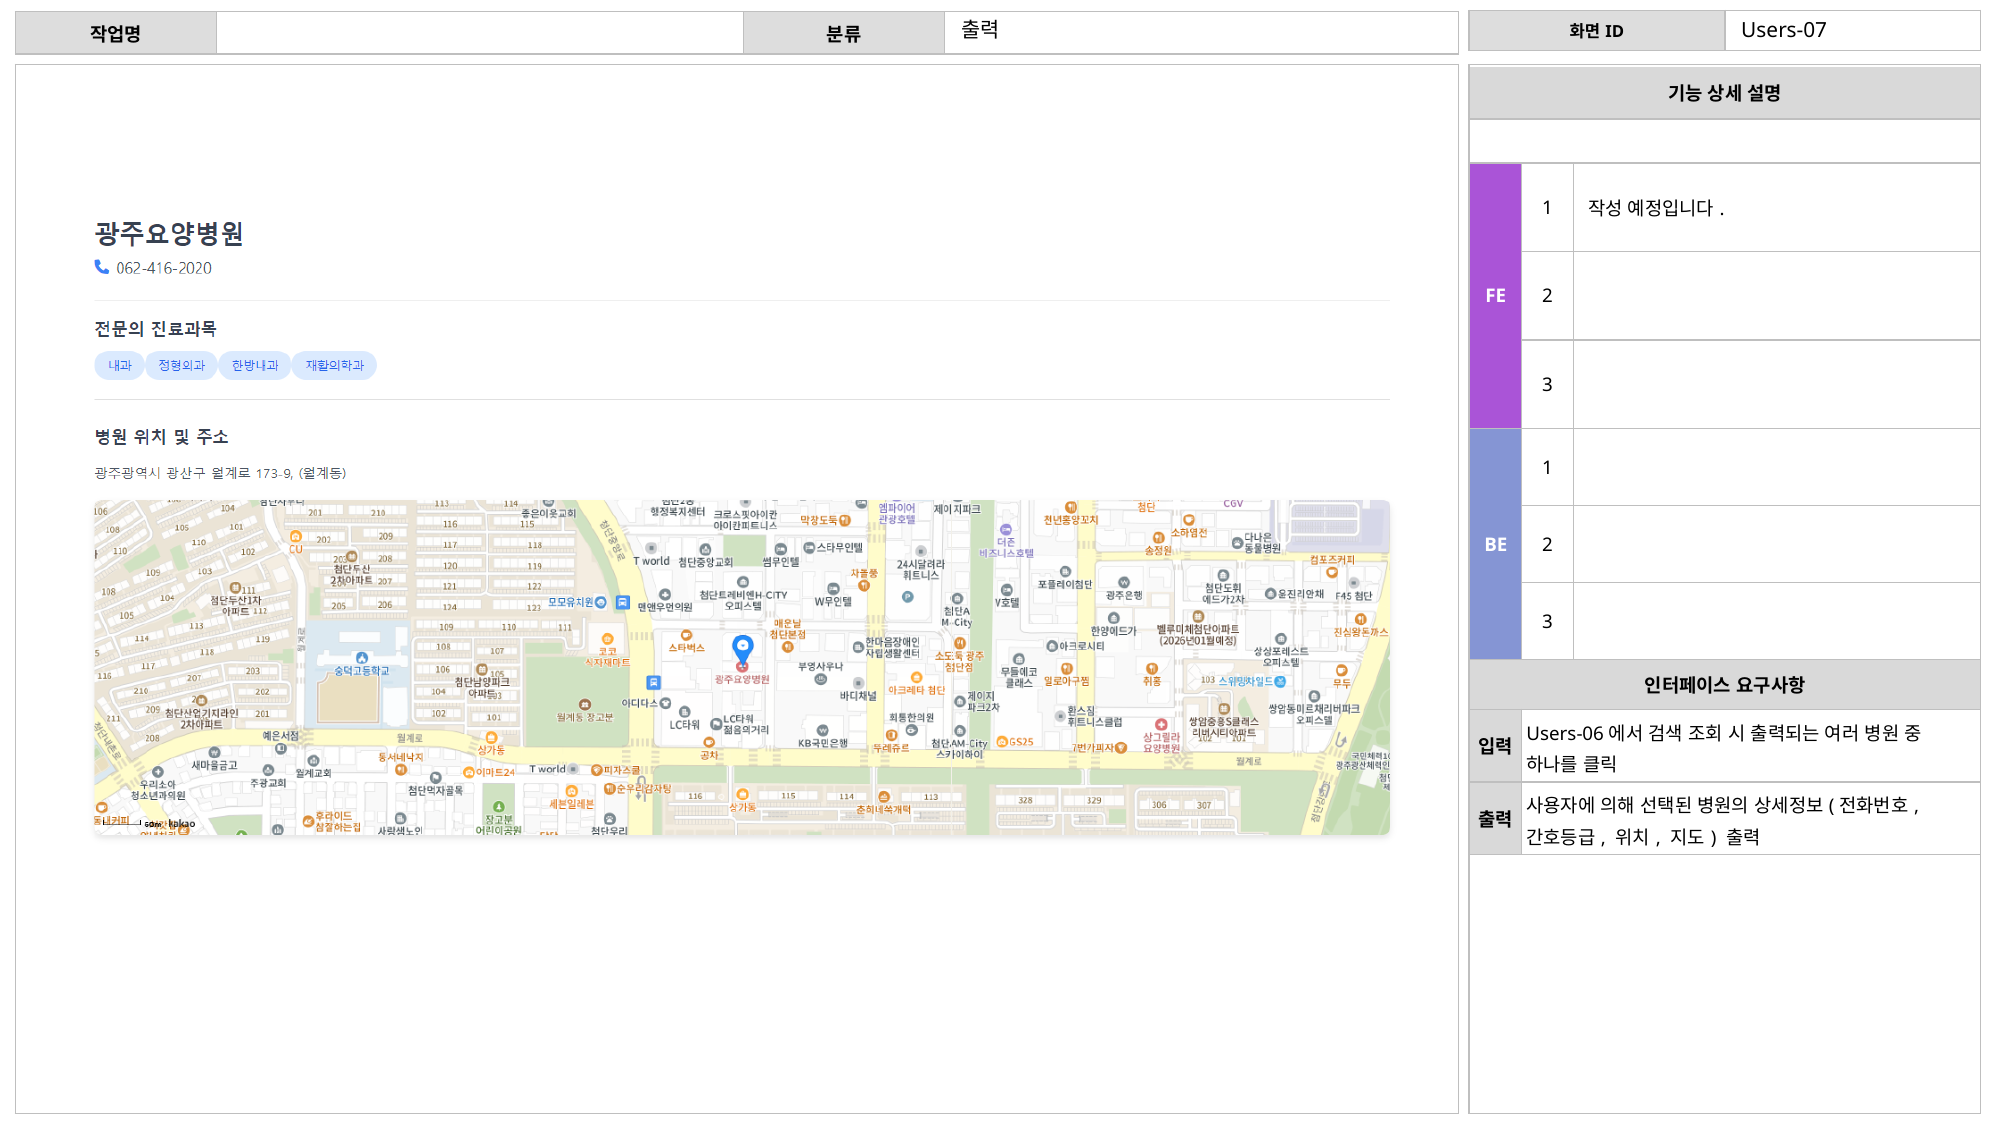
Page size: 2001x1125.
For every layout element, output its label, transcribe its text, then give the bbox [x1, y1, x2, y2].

table_header 기능 상세 설명 [1470, 67, 1980, 118]
table_cell [1574, 583, 1980, 659]
table_cell BE [1470, 429, 1521, 659]
table_cell 인터페이스 요구사항 [1470, 660, 1980, 709]
table_cell [1574, 429, 1980, 505]
text_box 출력 [946, 11, 1455, 51]
table_cell Users-06에서 검색 조회 시 출력되는 여러 병원 중 하나를 클릭 [1522, 710, 1980, 781]
picture [29, 179, 1455, 946]
table_cell [1574, 252, 1980, 339]
table_cell FE [1470, 164, 1521, 428]
table_cell [1574, 506, 1980, 582]
table_cell 출력 [1470, 783, 1521, 854]
table_cell 입력 [1470, 710, 1521, 781]
table_cell 2 [1522, 252, 1573, 339]
table_cell 3 [1522, 341, 1573, 428]
text_box Users-07 [1726, 11, 1979, 51]
table_cell 2 [1522, 506, 1573, 582]
table_cell 작성 예정입니다. [1574, 164, 1980, 251]
table_cell [1574, 341, 1980, 428]
table_cell 1 [1522, 164, 1573, 251]
table_cell 1 [1522, 429, 1573, 505]
table_cell 사용자에 의해 선택된 병원의 상세정보(전화번호, 간호등급, 위치, 지도) 출력 [1522, 783, 1980, 854]
table_cell 3 [1522, 583, 1573, 659]
table_cell [1470, 120, 1980, 162]
